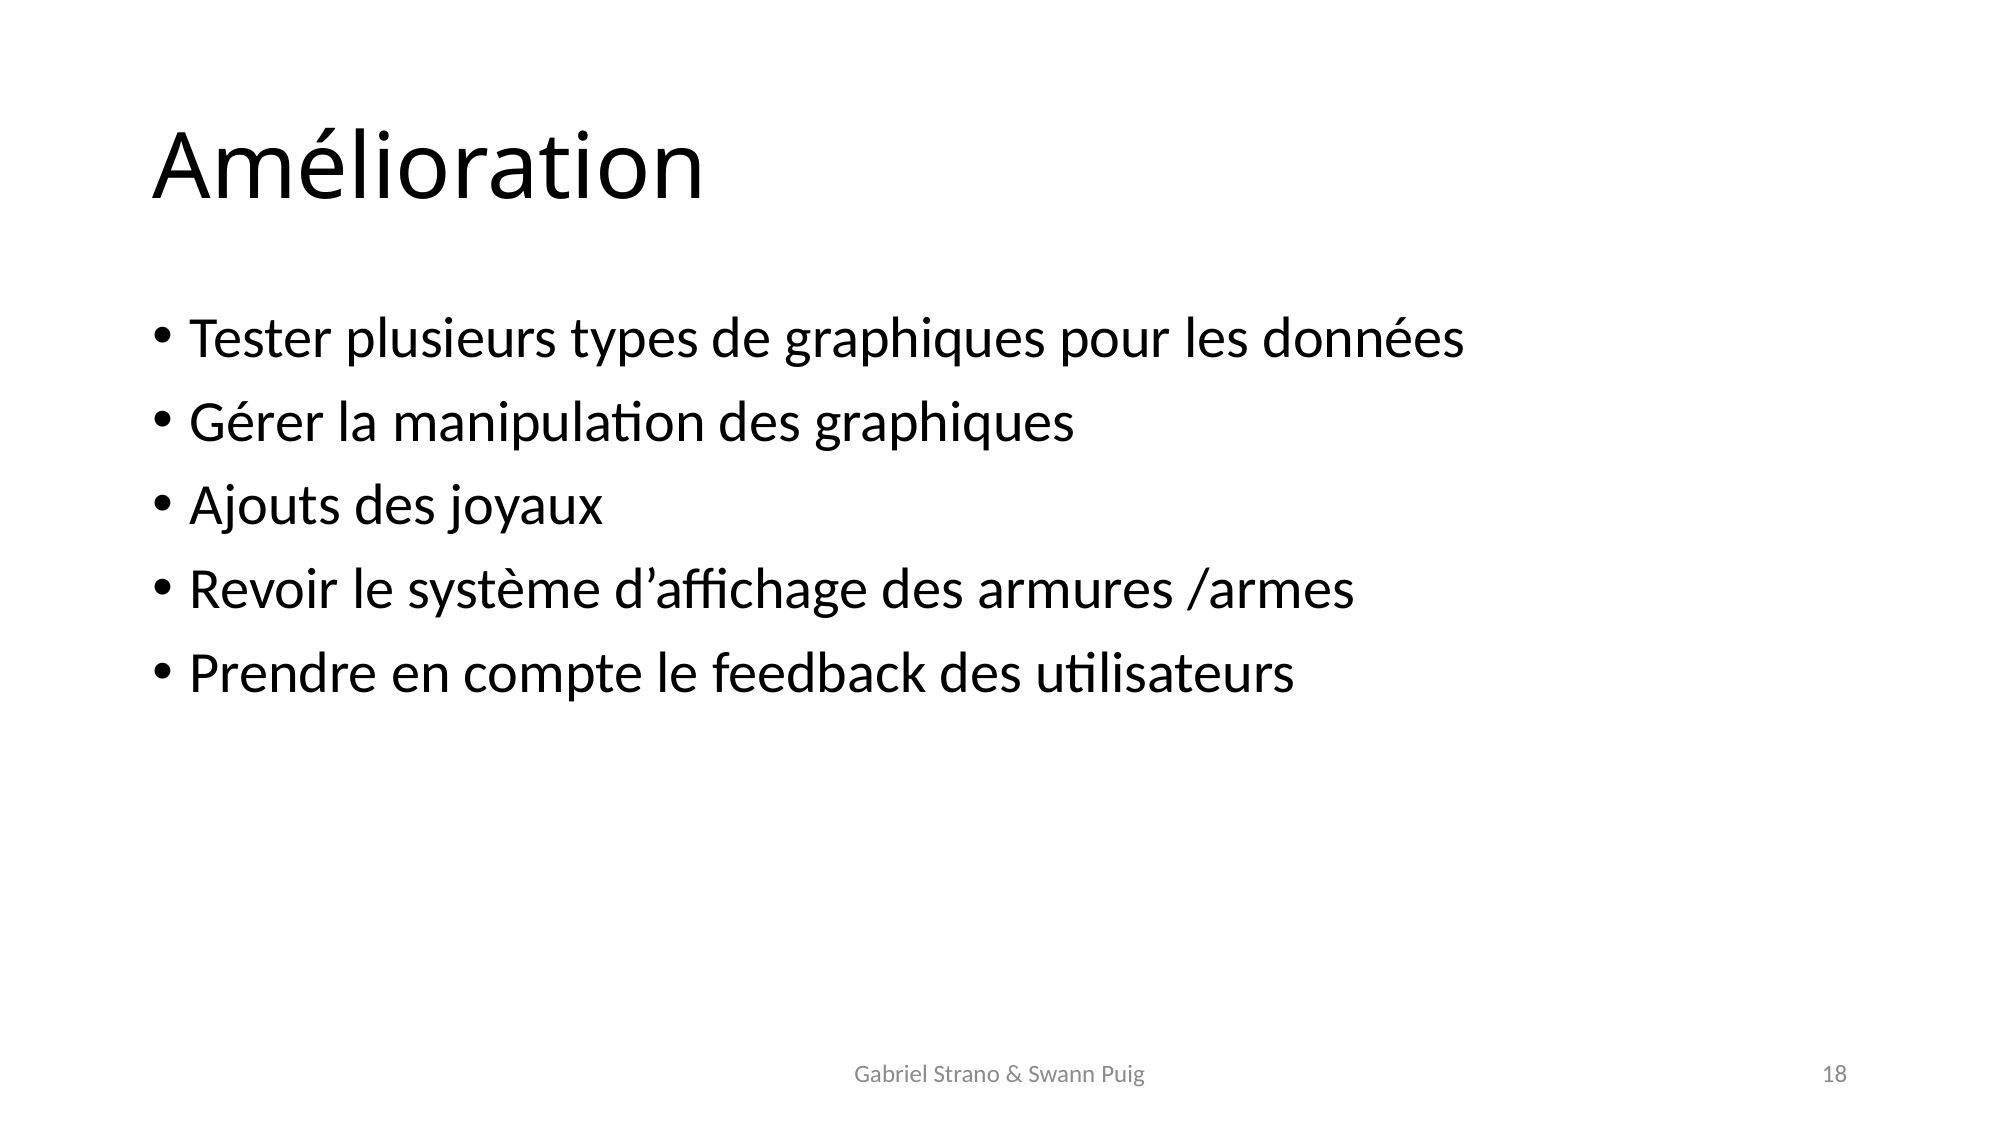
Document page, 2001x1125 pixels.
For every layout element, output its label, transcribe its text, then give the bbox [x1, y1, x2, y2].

title Amélioration [137, 59, 1863, 278]
list Tester plusieurs types de graphiques pour les données Gérer la manipulation des graphiques Ajouts des joyaux Revoir le système d’affichage des armures /armes Prendre en compte le feedback des utilisateurs [137, 299, 1863, 1014]
slide_number 18 [1412, 1042, 1863, 1103]
footer Gabriel Strano & Swann Puig [662, 1042, 1338, 1103]
